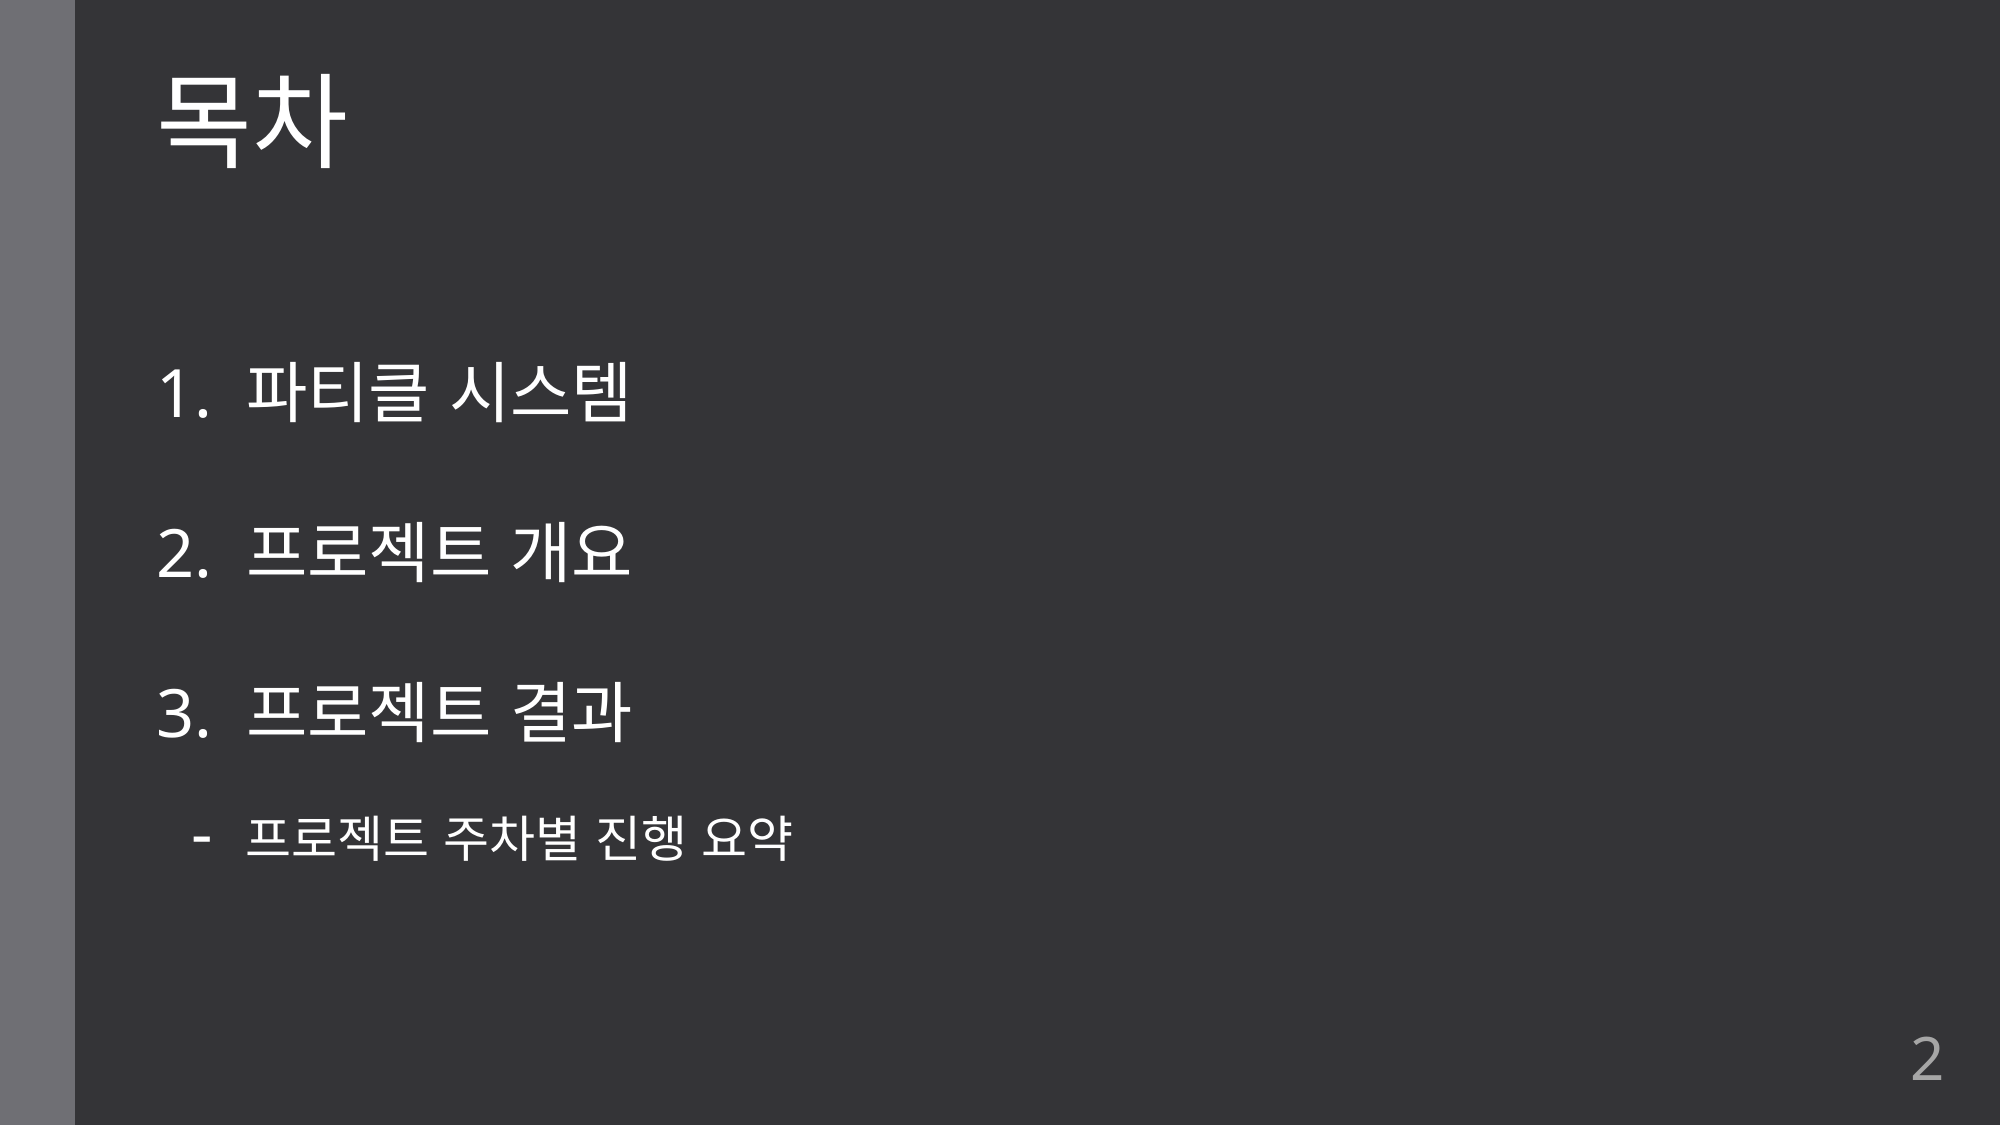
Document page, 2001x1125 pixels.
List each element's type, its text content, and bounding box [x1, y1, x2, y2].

text_box 목차 1. 파티클 시스템 2. 프로젝트 개요 3. 프로젝트 결과 - 프로젝트 주차별 진행 요약 [141, 48, 1710, 878]
slide_number 2 [1852, 1012, 2000, 1110]
